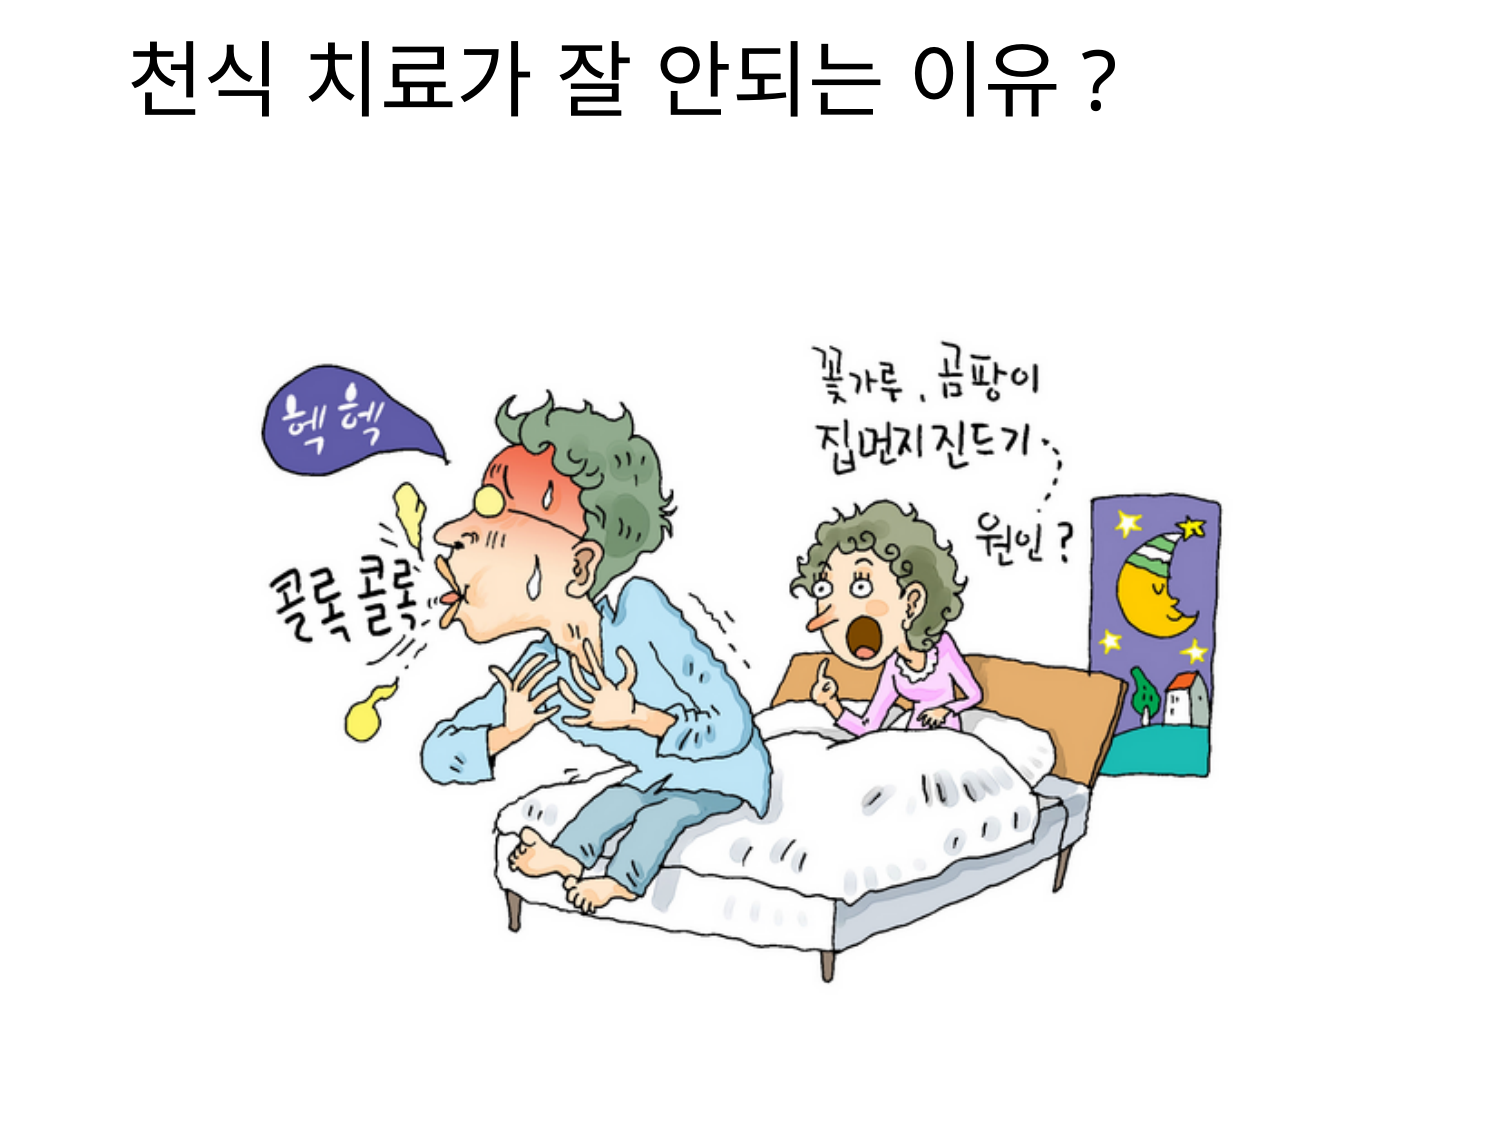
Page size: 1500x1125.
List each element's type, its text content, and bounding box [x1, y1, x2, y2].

text_box 천식 치료가 잘 안되는 이유? [112, 0, 1407, 185]
picture [184, 288, 1316, 1014]
